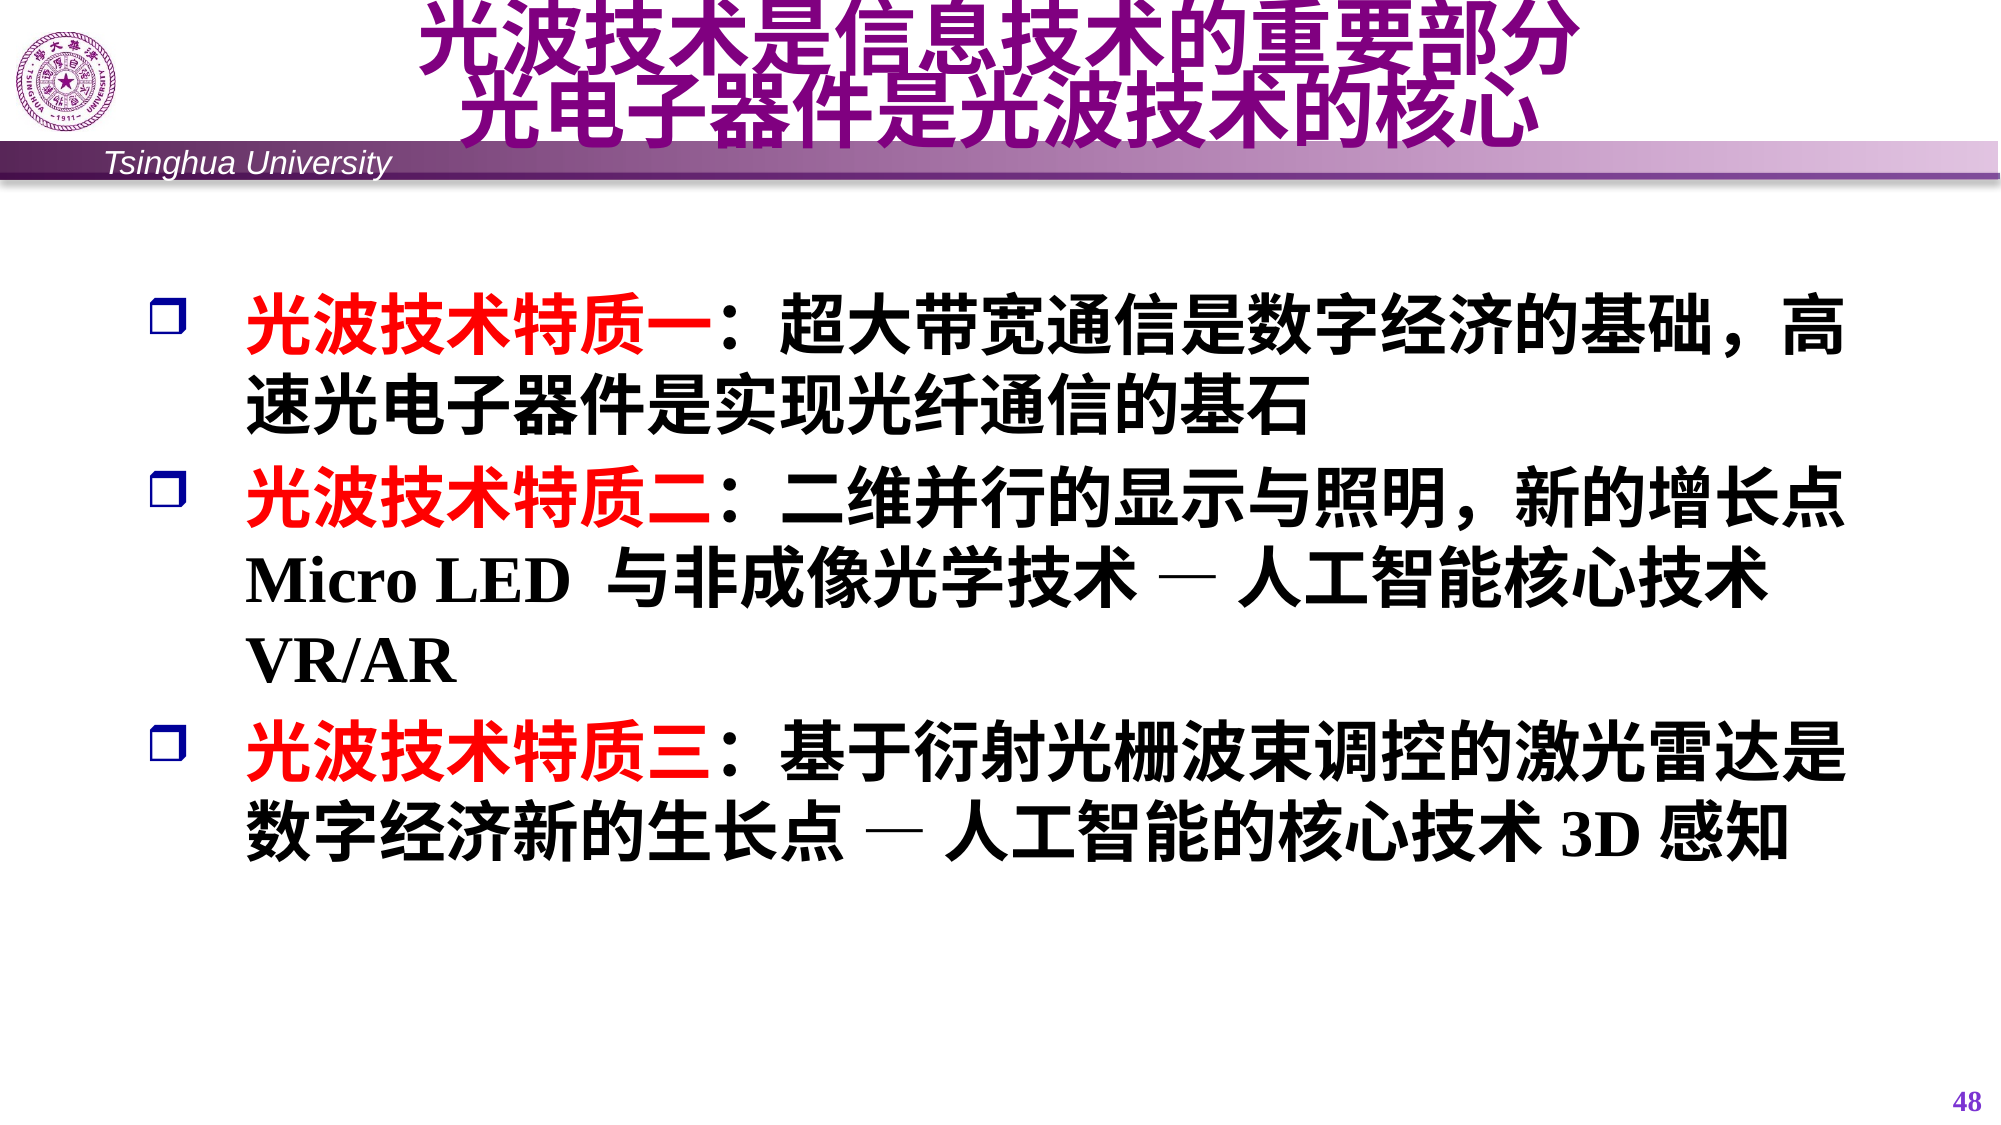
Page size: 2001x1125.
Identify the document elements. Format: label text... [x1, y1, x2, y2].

slide_number 48 [1827, 1076, 1998, 1124]
text_box 光波技术特质一：超大带宽通信是数字经济的基础，高速光电子器件是实现光纤通信的基石 光波技术特质二：二维并行的显示与照明，新的增长点Micro LED 与非成像光学技术 — 人工智能核心技术VR/AR 光波技术特质三：基于衍射光栅波束调控的激光雷达是数字经济新的生长点 — 人工智能的核心技术3D感知 [130, 275, 1909, 1000]
title 光波技术是信息技术的重要部分 光电子器件是光波技术的核心 [0, 0, 2000, 171]
